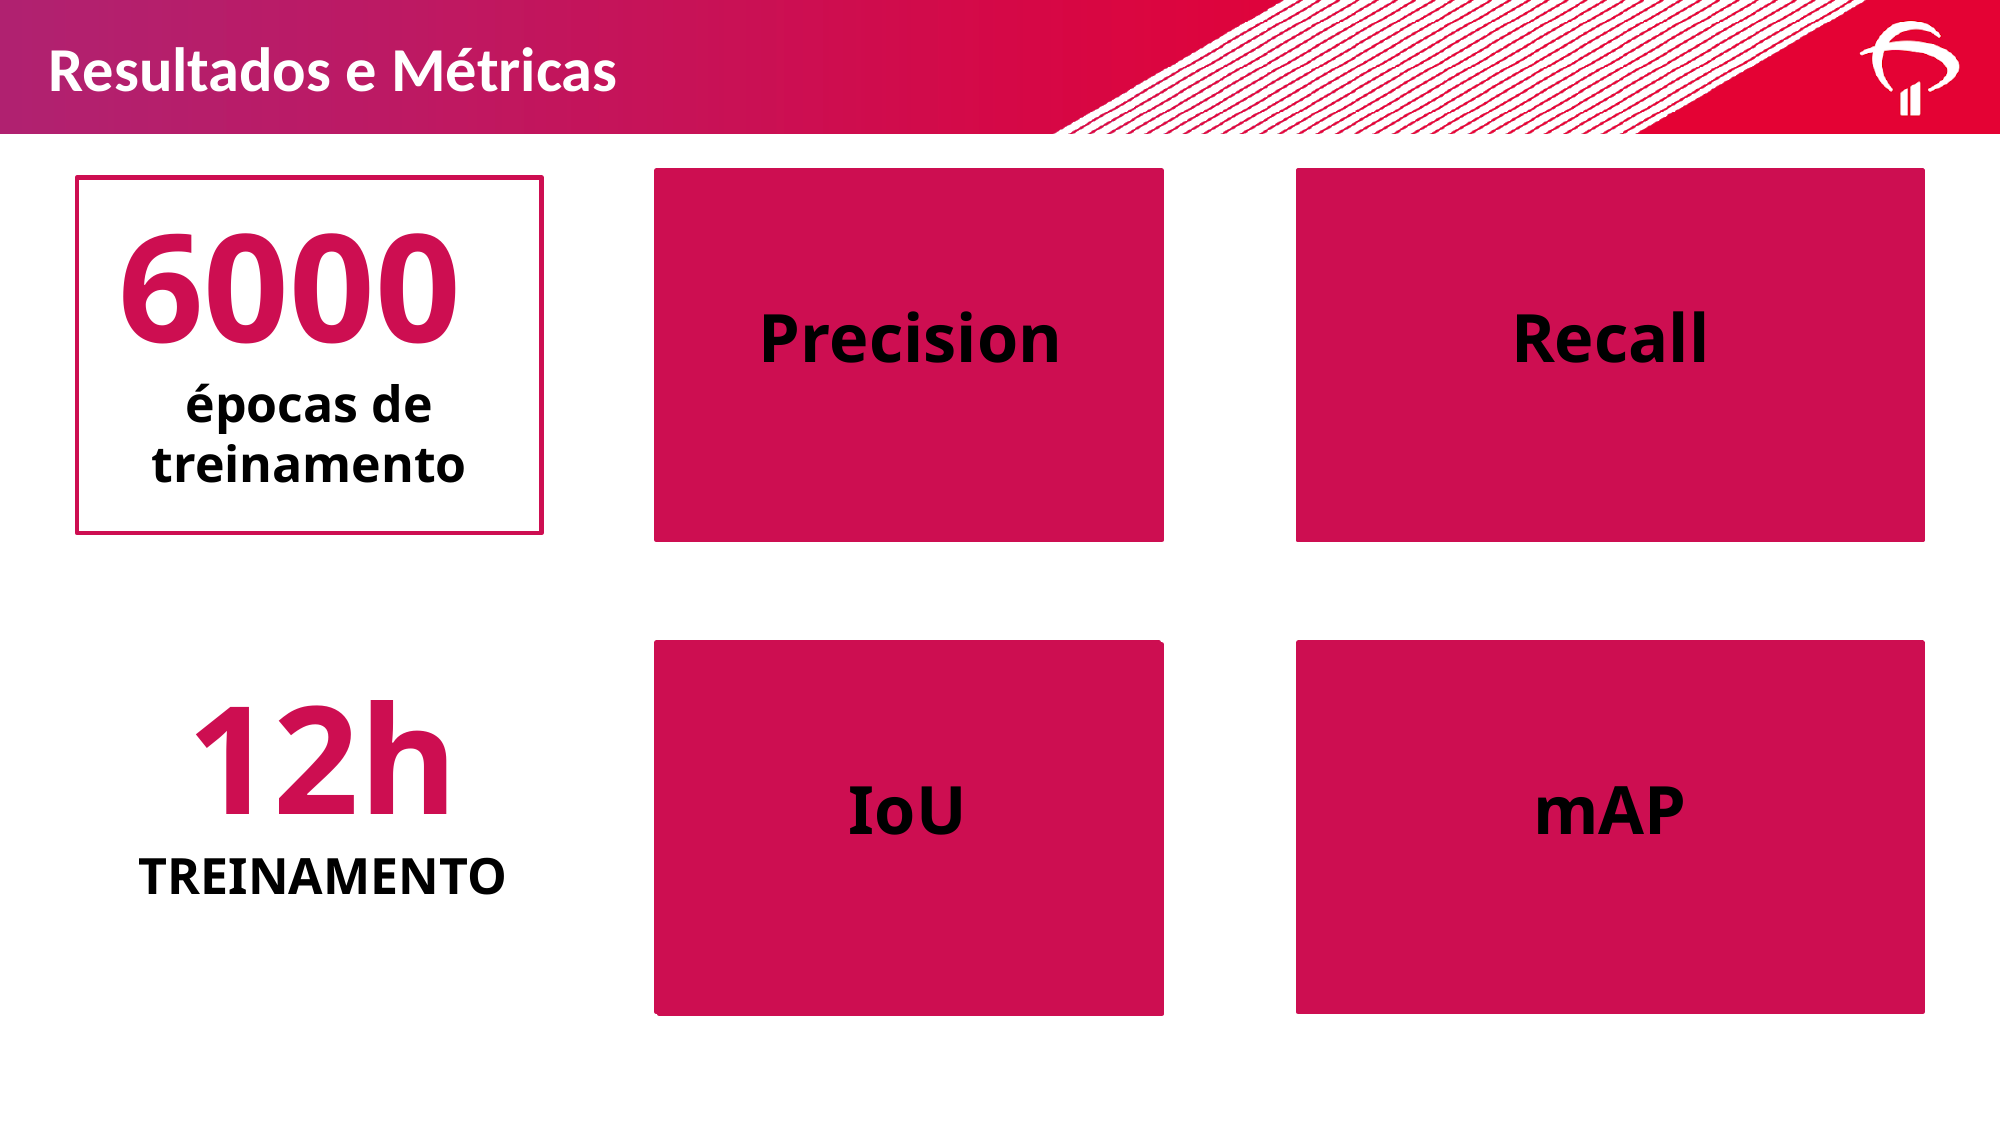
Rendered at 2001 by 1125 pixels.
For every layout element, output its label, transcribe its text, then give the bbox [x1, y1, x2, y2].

text_box mAP [1298, 642, 1923, 1013]
text_box Resultados e Métricas [33, 14, 1032, 116]
text_box IoU [656, 642, 1160, 1013]
text_box Precision [659, 170, 1162, 541]
text_box Recall [1298, 170, 1923, 541]
text_box 12h TREINAMENTO [76, 649, 569, 1019]
text_box 6000 épocas de treinamento [76, 177, 542, 533]
picture [0, 0, 2000, 134]
